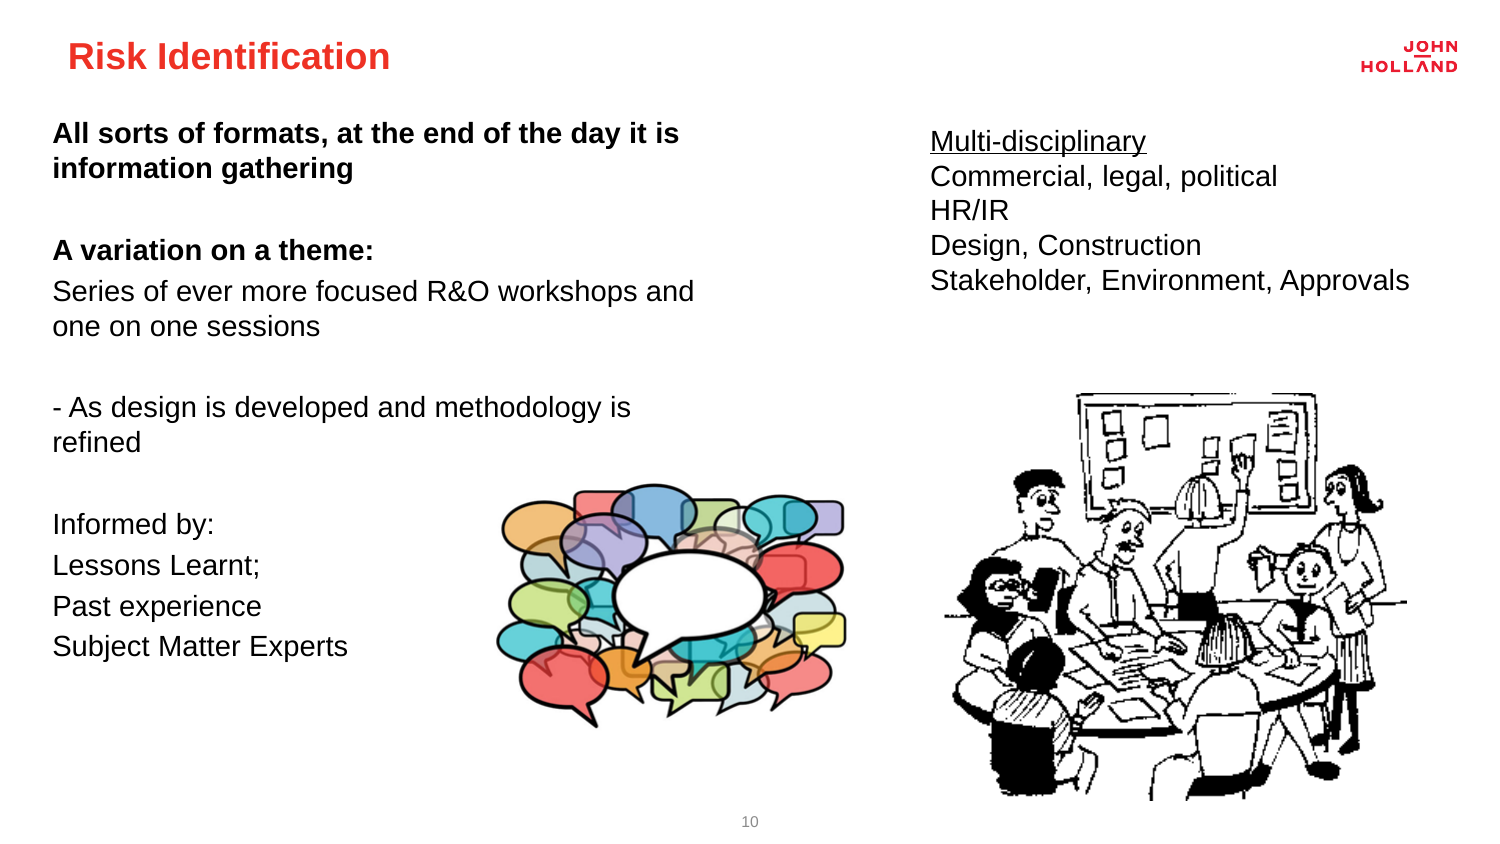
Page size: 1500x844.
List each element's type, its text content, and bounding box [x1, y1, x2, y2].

picture [937, 393, 1407, 801]
text_box All sorts of formats, at the end of the day it is information gathering A variation on a theme: Series of ever more focused R&O workshops and one on one sessions - As design is developed and methodology is refined Informed by: Lessons Learnt; Past experience Subject Matter Experts [52, 114, 728, 651]
picture [1361, 41, 1458, 73]
title Risk Identification [67, 32, 1104, 105]
picture [407, 457, 935, 754]
text_box Multi-disciplinary Commercial, legal, political HR/IR Design, Construction Stakeholder, Environment, Approvals [915, 114, 1459, 339]
slide_number 10 [724, 798, 776, 844]
